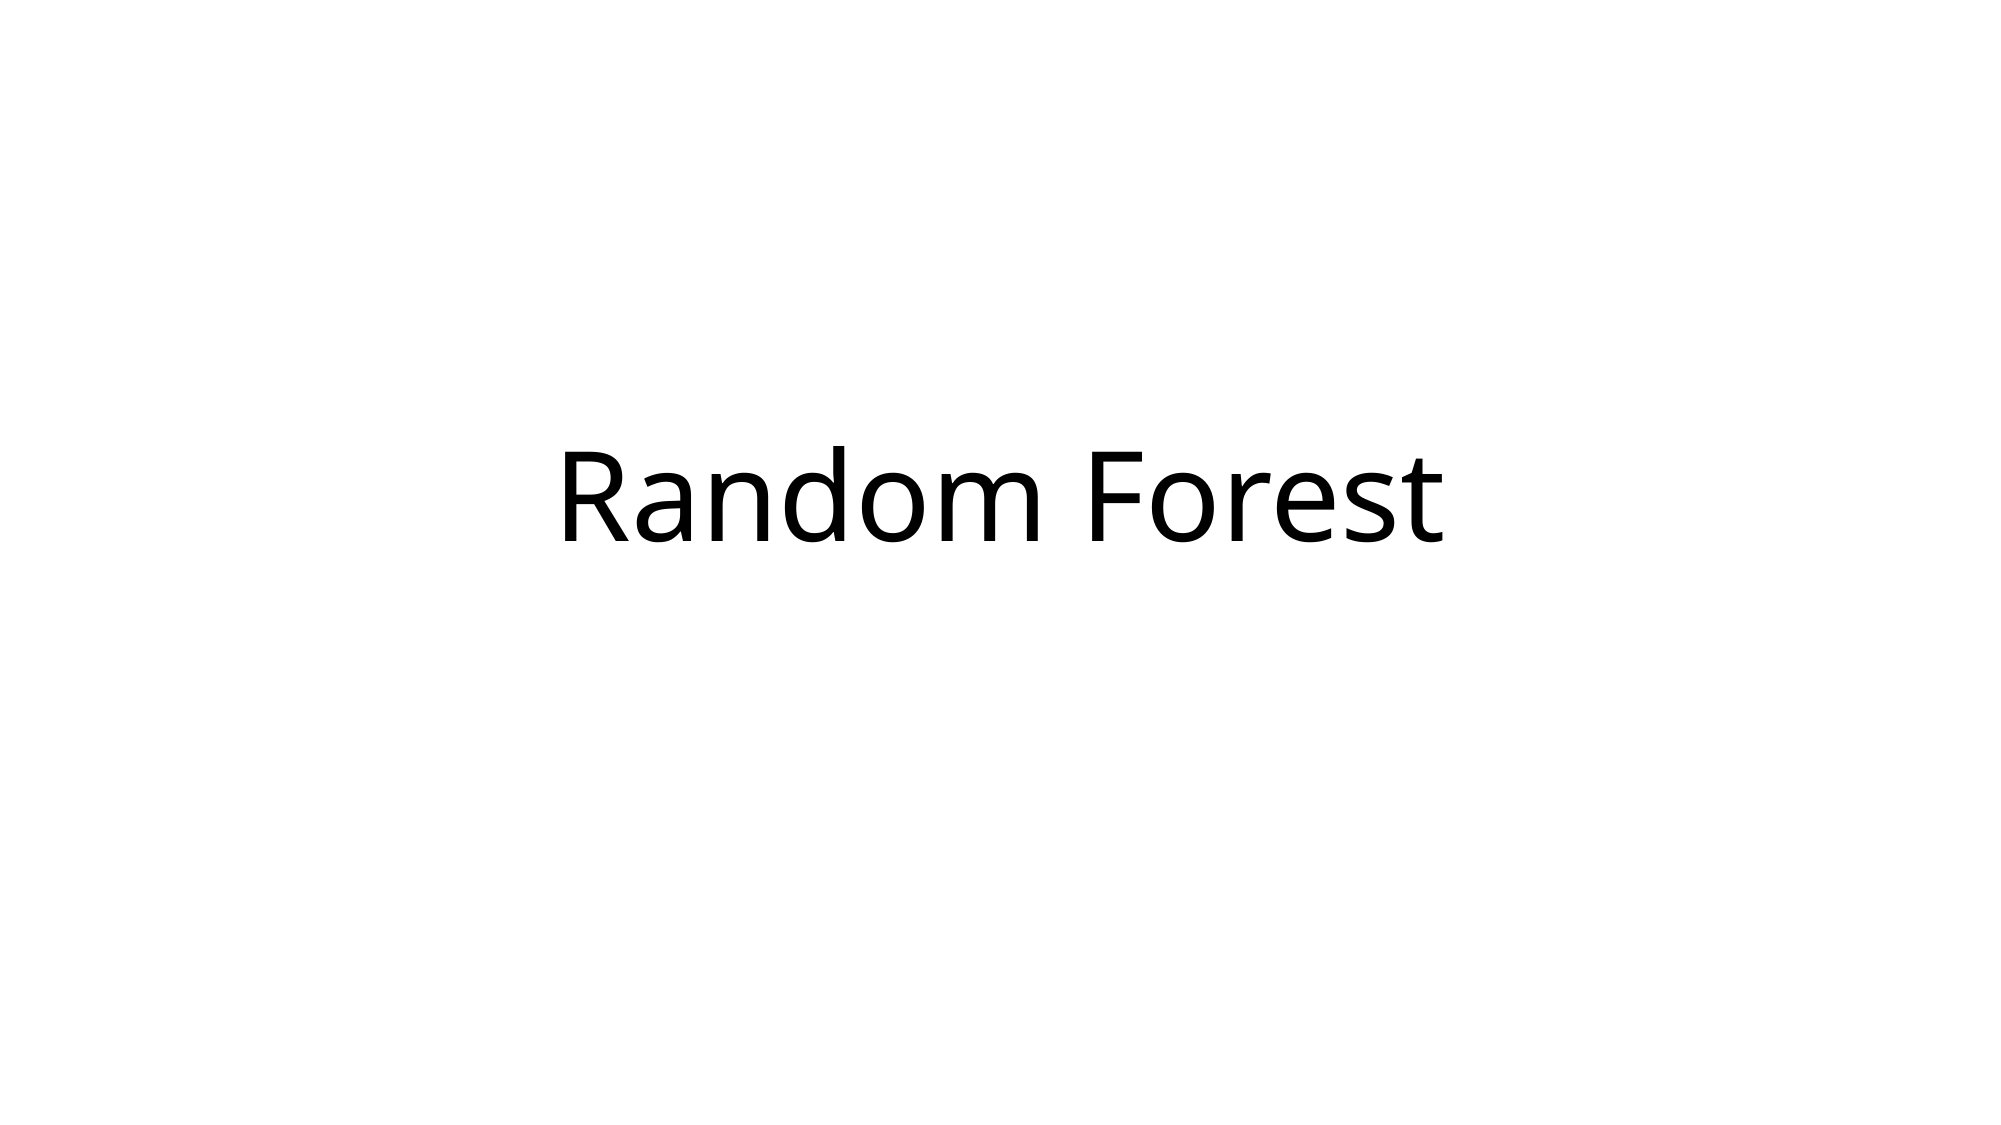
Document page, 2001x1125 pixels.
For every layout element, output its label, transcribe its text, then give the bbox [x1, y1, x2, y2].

title Random Forest [249, 184, 1750, 576]
